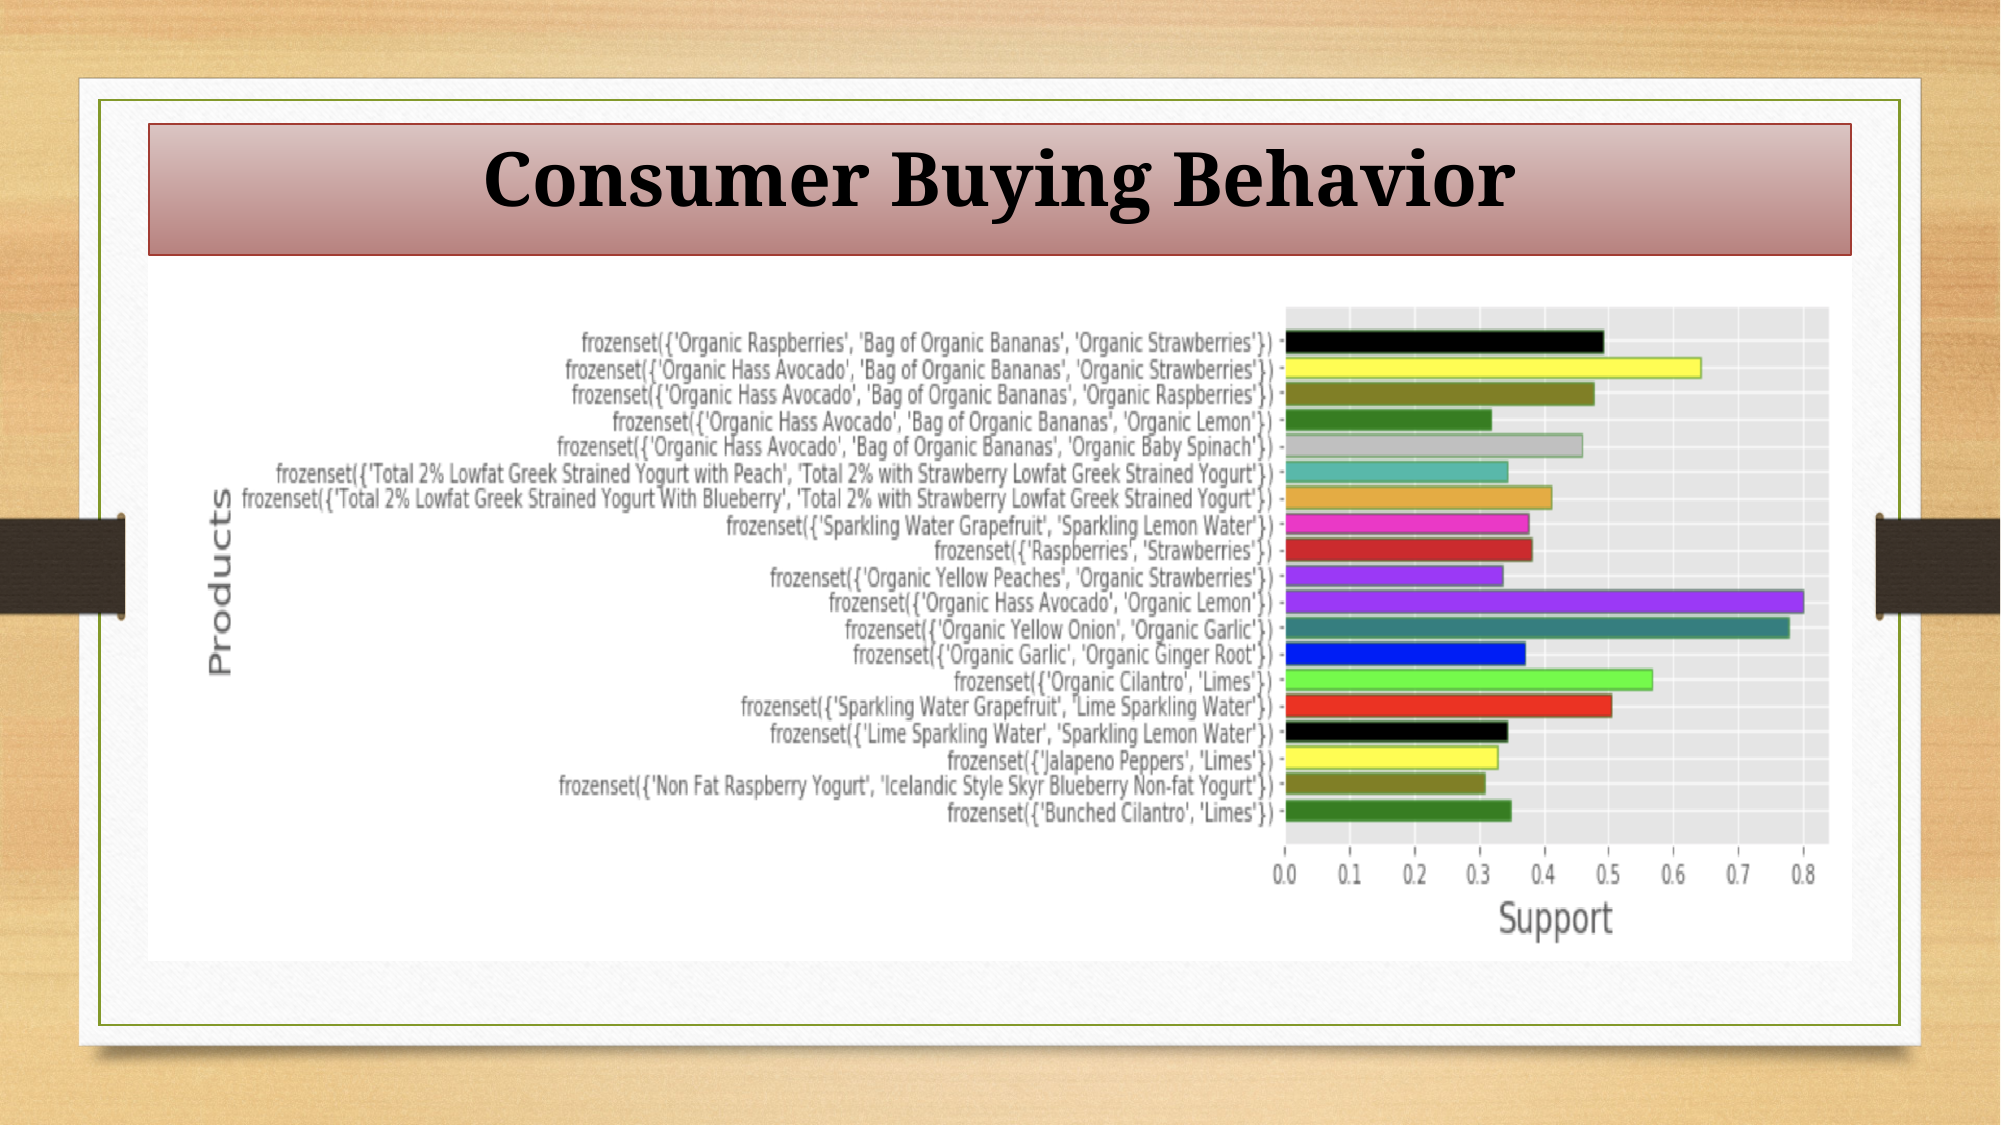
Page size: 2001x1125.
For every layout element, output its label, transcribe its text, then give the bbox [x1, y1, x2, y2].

text_box Consumer Buying Behavior [148, 123, 1852, 189]
picture [0, 0, 2001, 1125]
